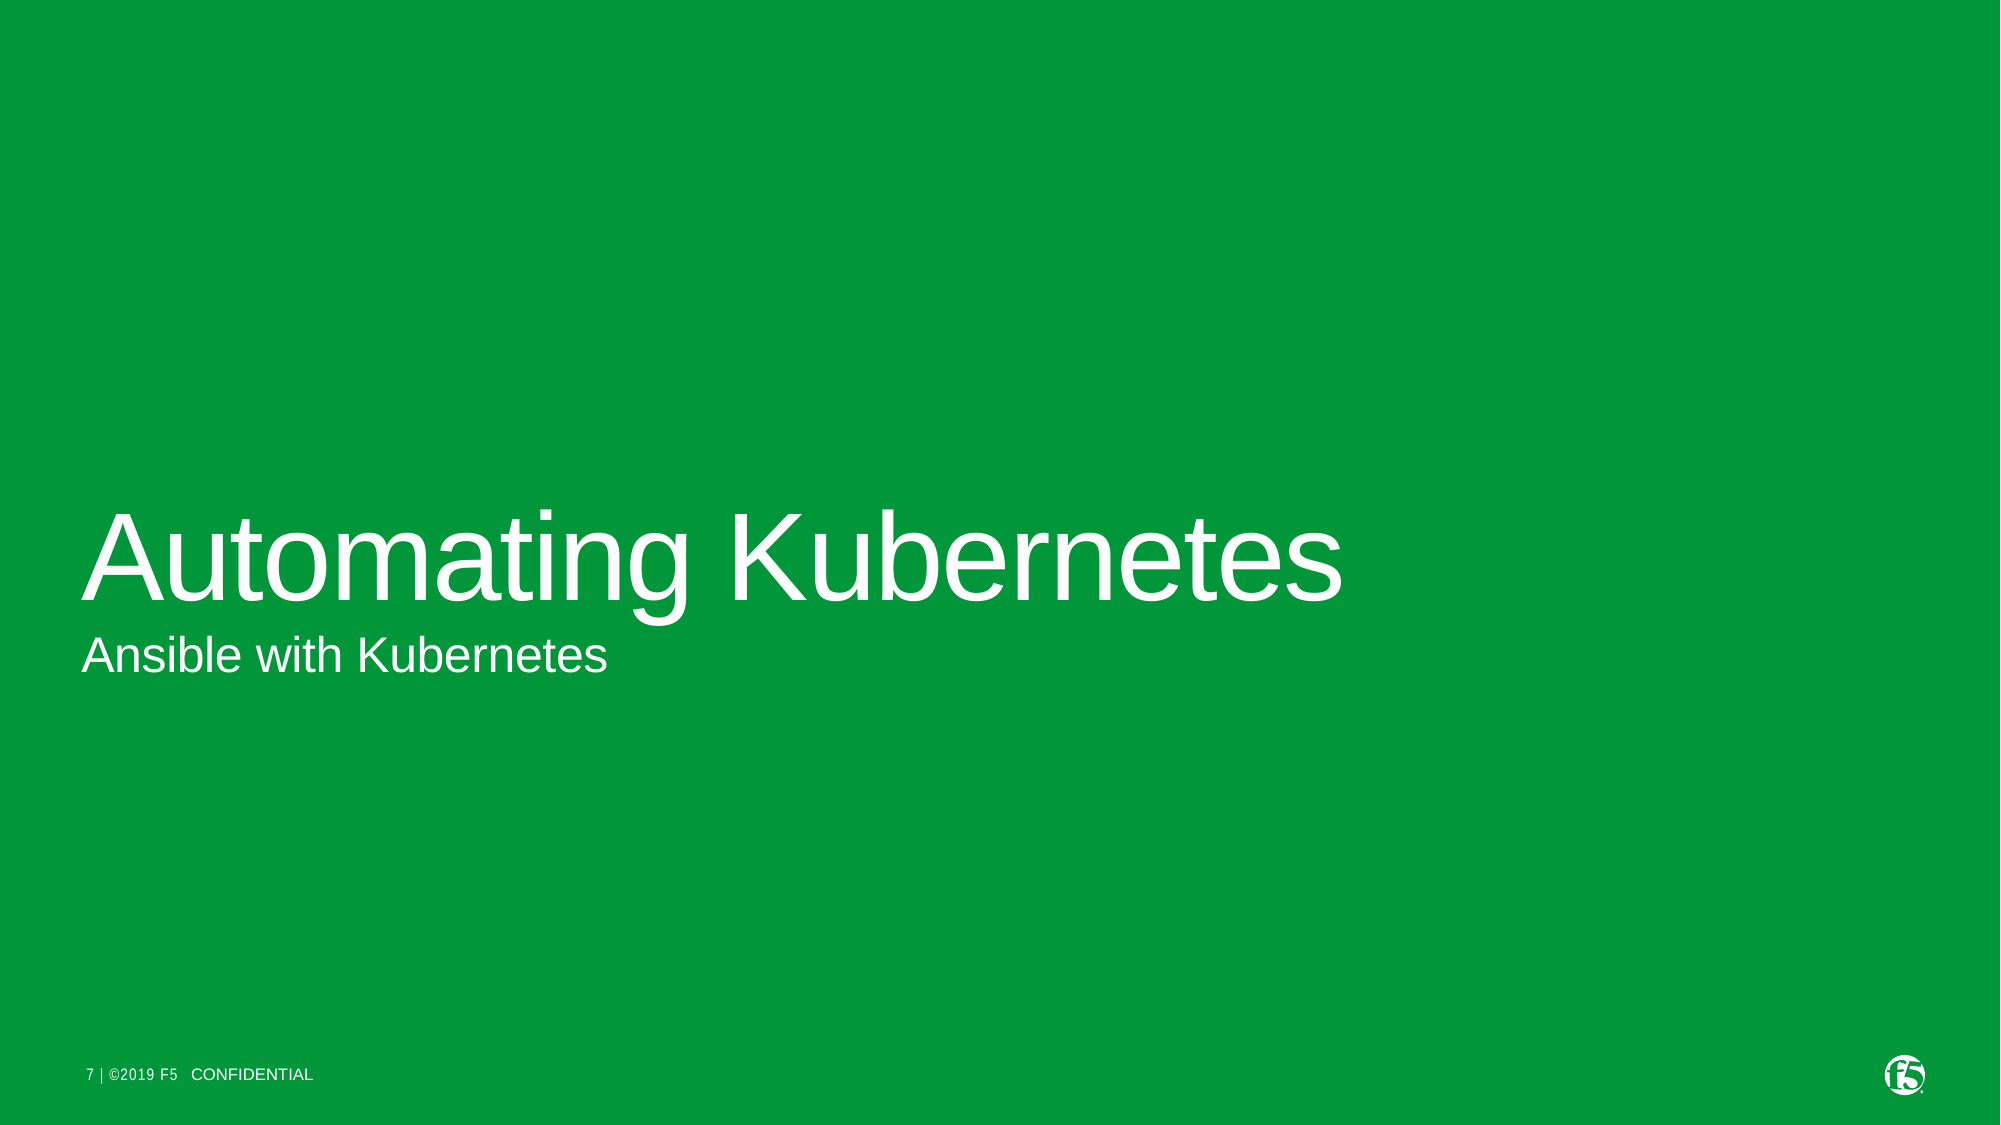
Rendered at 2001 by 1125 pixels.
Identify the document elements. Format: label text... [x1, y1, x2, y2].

footer CONFIDENTIAL [191, 1063, 339, 1084]
title Automating Kubernetes [81, 318, 1455, 807]
list Ansible with Kubernetes [81, 610, 1305, 1050]
